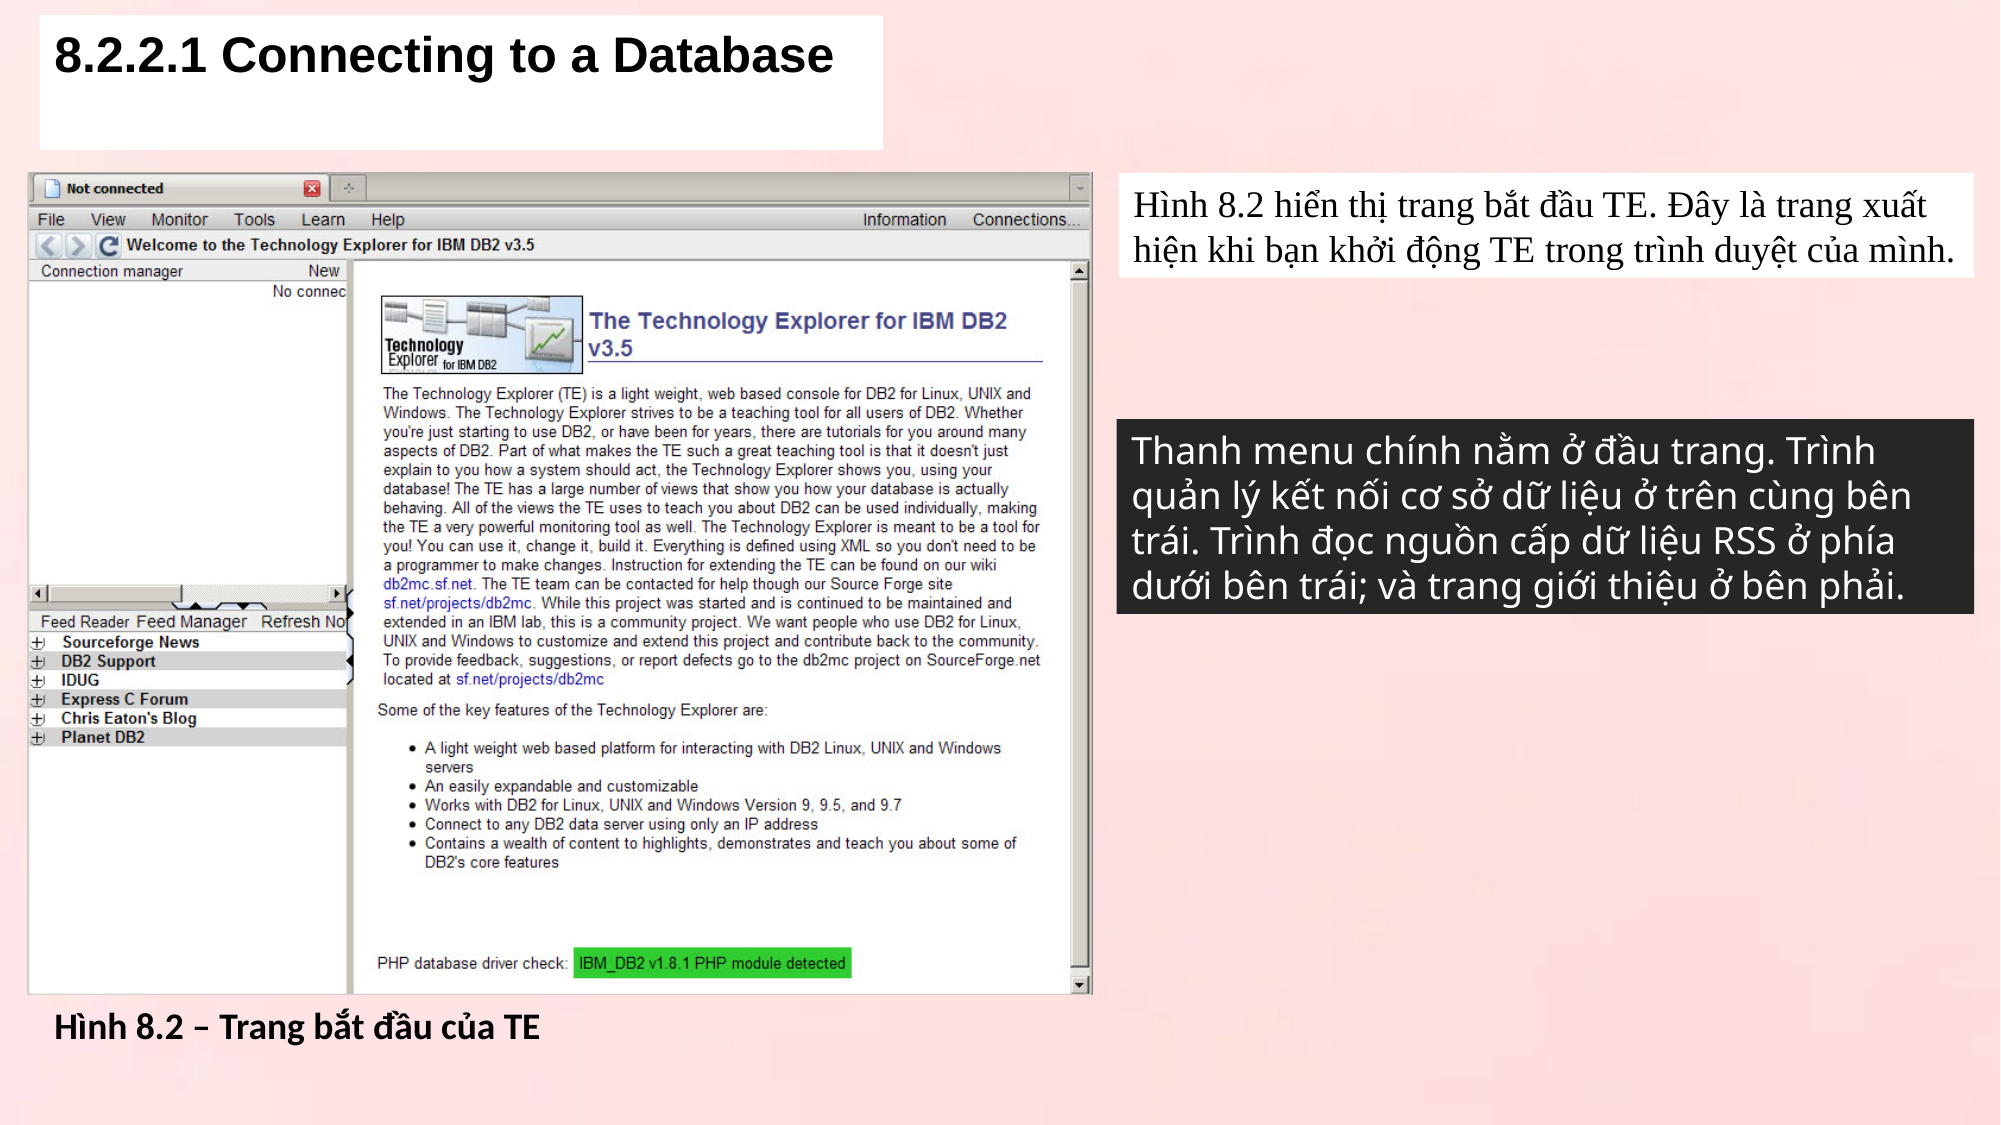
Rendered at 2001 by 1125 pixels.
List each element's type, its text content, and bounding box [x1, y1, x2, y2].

text_box 8.2.2.1 Connecting to a Database [39, 15, 884, 150]
text_box Hình 8.2 – Trang bắt đầu của TE [39, 995, 1046, 1055]
text_box Hình 8.2 hiển thị trang bắt đầu TE. Đây là trang xuất hiện khi bạn khởi động TE trong trình duyệt của mình. [1118, 172, 1975, 278]
picture [0, 0, 2001, 1125]
text_box Thanh menu chính nằm ở đầu trang. Trình quản lý kết nối cơ sở dữ liệu ở trên cùng bên trái. Trình đọc nguồn cấp dữ liệu RSS ở phía dưới bên trái; và trang giới thiệu ở bên phải. [1116, 419, 1975, 614]
